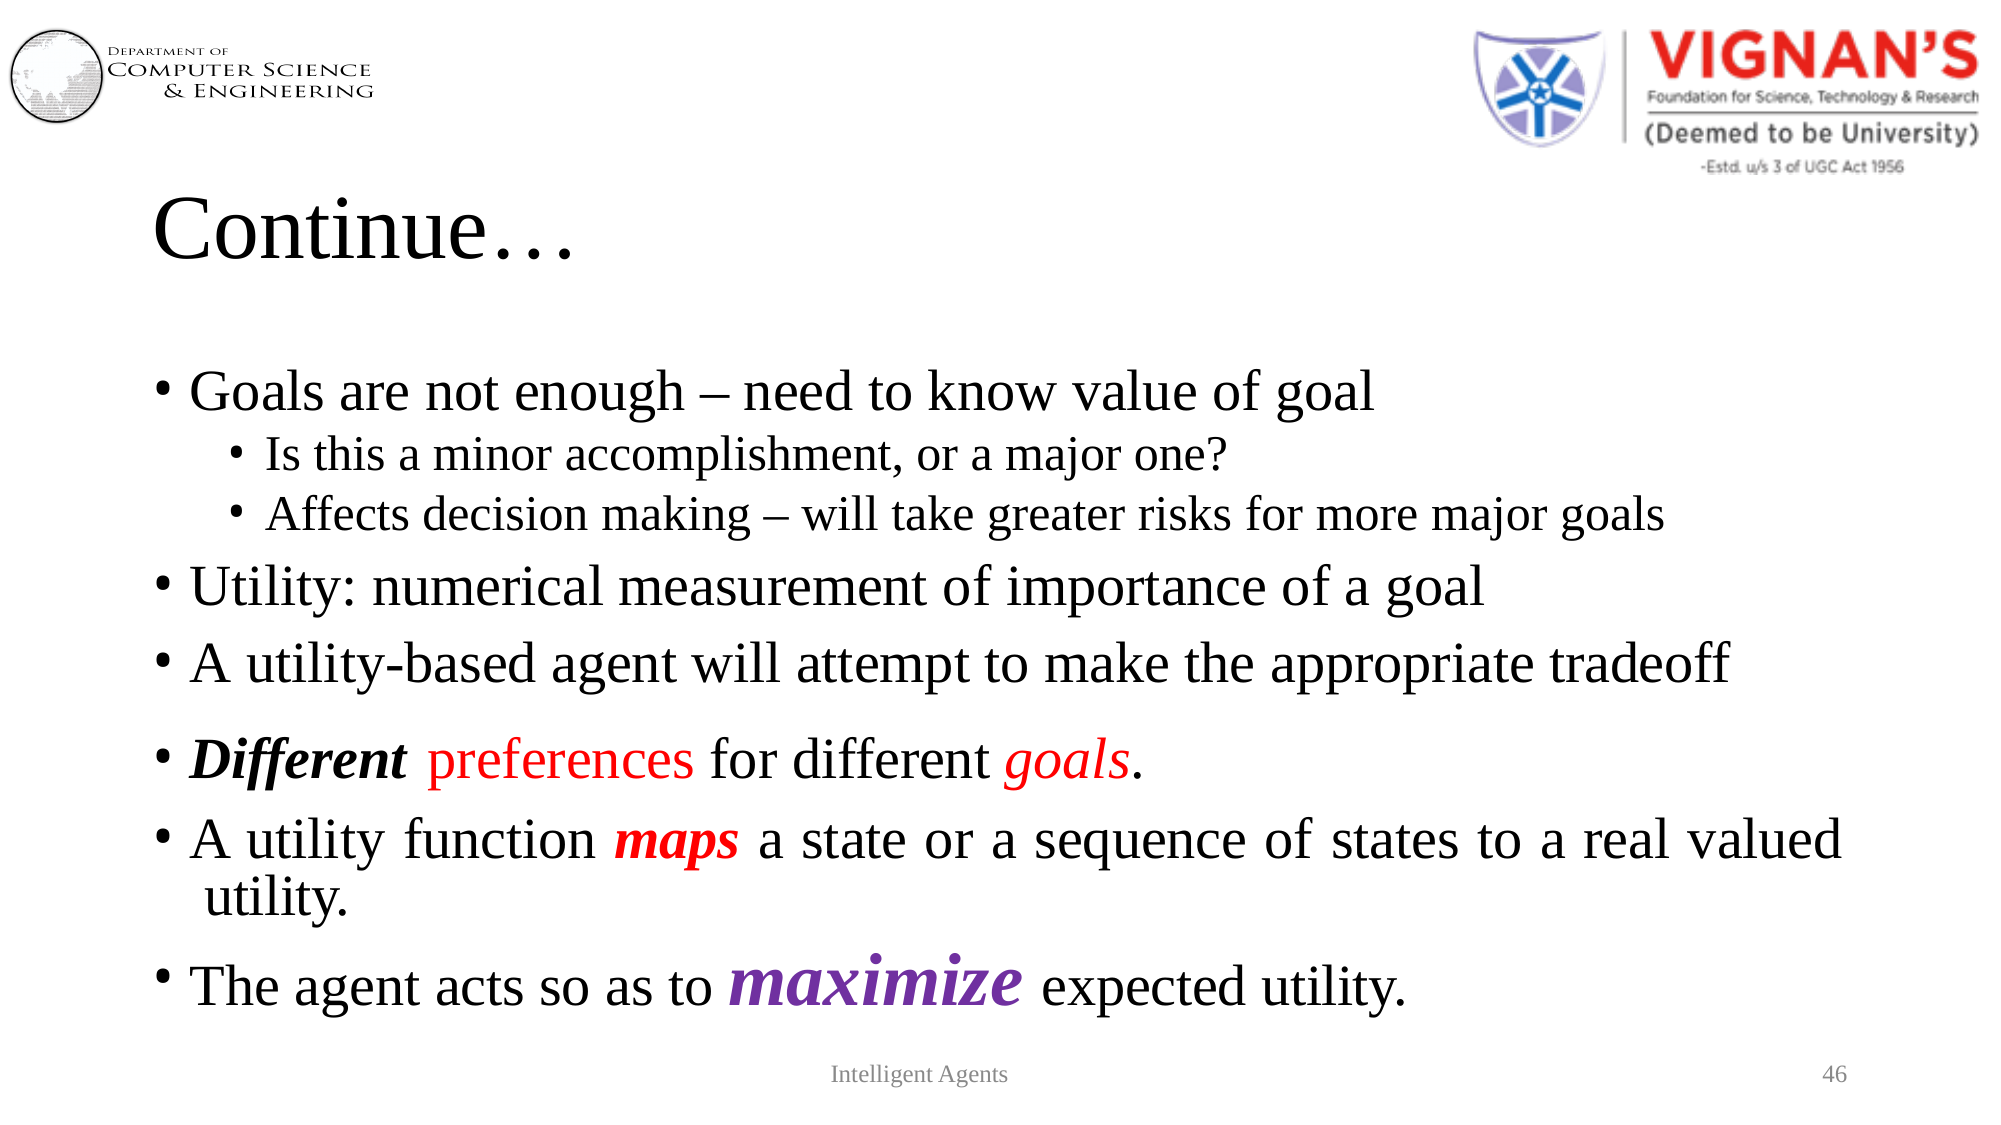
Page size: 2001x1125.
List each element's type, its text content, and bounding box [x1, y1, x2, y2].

picture [0, 0, 462, 214]
title Continue… [150, 165, 583, 351]
text_box Goals are not enough – need to know value of goal Is this a minor accomplishment, or a major one? Affects decision making – will take greater risks for more major goals Utility: numerical measurement of importance of a goal A utility-based agent will attempt to make the appropriate tradeoff Different preferences for different goals. A utility function maps a state or a sequence of states to a real valued utility. The agent acts so as to maximize expected utility. [150, 351, 1850, 1020]
slide_number 46 [1816, 1058, 1854, 1125]
picture [1460, 26, 2000, 175]
footer Intelligent Agents [828, 1058, 1172, 1125]
